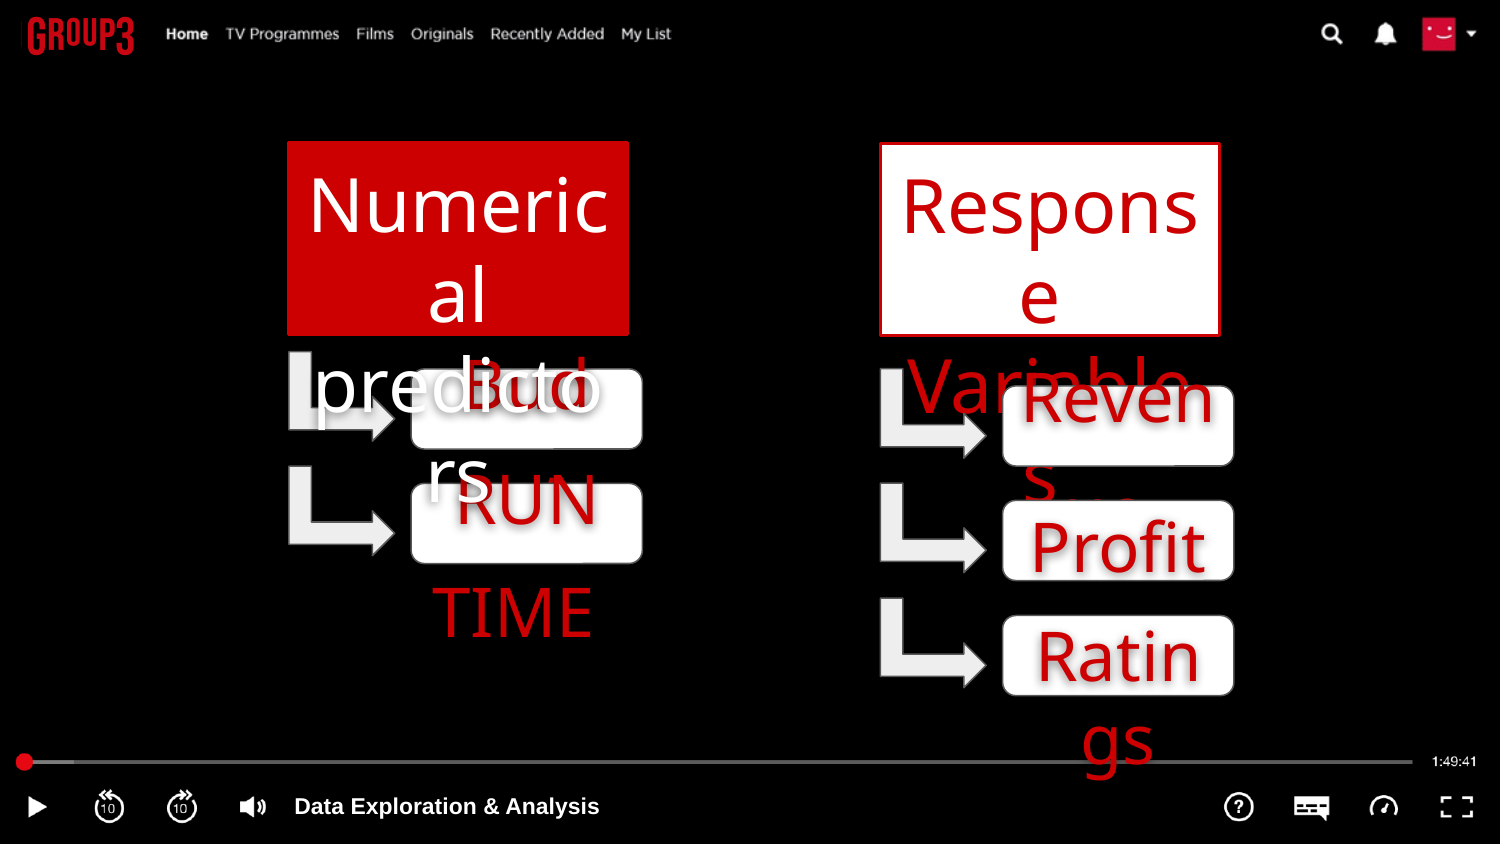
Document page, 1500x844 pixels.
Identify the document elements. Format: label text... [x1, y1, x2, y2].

text_box [288, 351, 395, 442]
picture [0, 0, 1500, 65]
title Data Exploration & Analysis [279, 776, 619, 841]
text_box Revenue [1002, 338, 1234, 454]
text_box [411, 369, 420, 437]
text_box Profit [1002, 457, 1234, 594]
picture [0, 734, 1500, 844]
text_box [635, 370, 643, 437]
text_box Response Variables [880, 143, 1220, 336]
text_box [880, 598, 987, 688]
text_box RUN TIME [411, 440, 643, 582]
text_box [288, 466, 395, 556]
text_box Numerical predictors [288, 142, 628, 335]
text_box [880, 483, 987, 573]
text_box [880, 368, 987, 459]
text_box Ratings [1002, 598, 1234, 739]
text_box Budget [427, 345, 626, 436]
